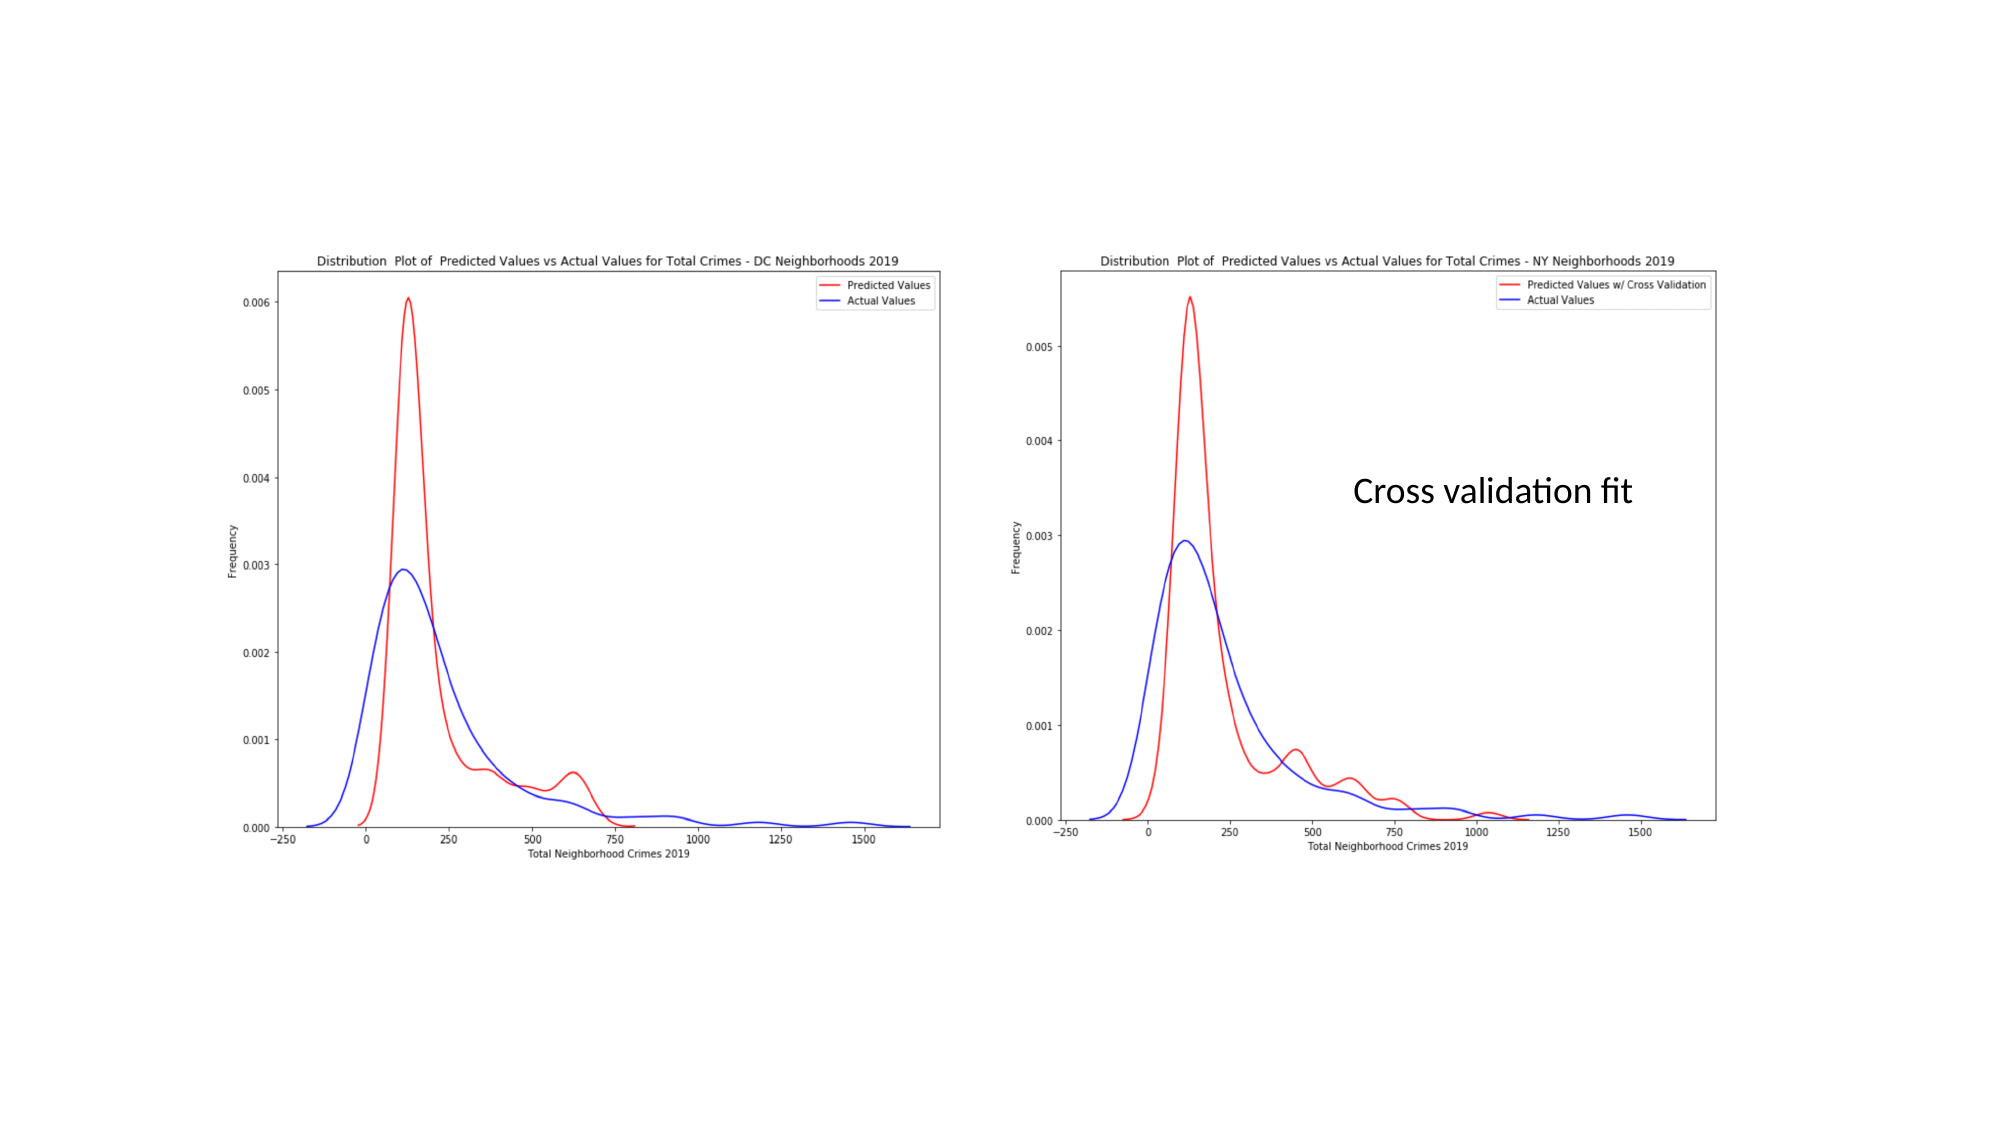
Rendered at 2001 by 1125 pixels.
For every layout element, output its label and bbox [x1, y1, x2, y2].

text_box [211, 248, 1744, 865]
